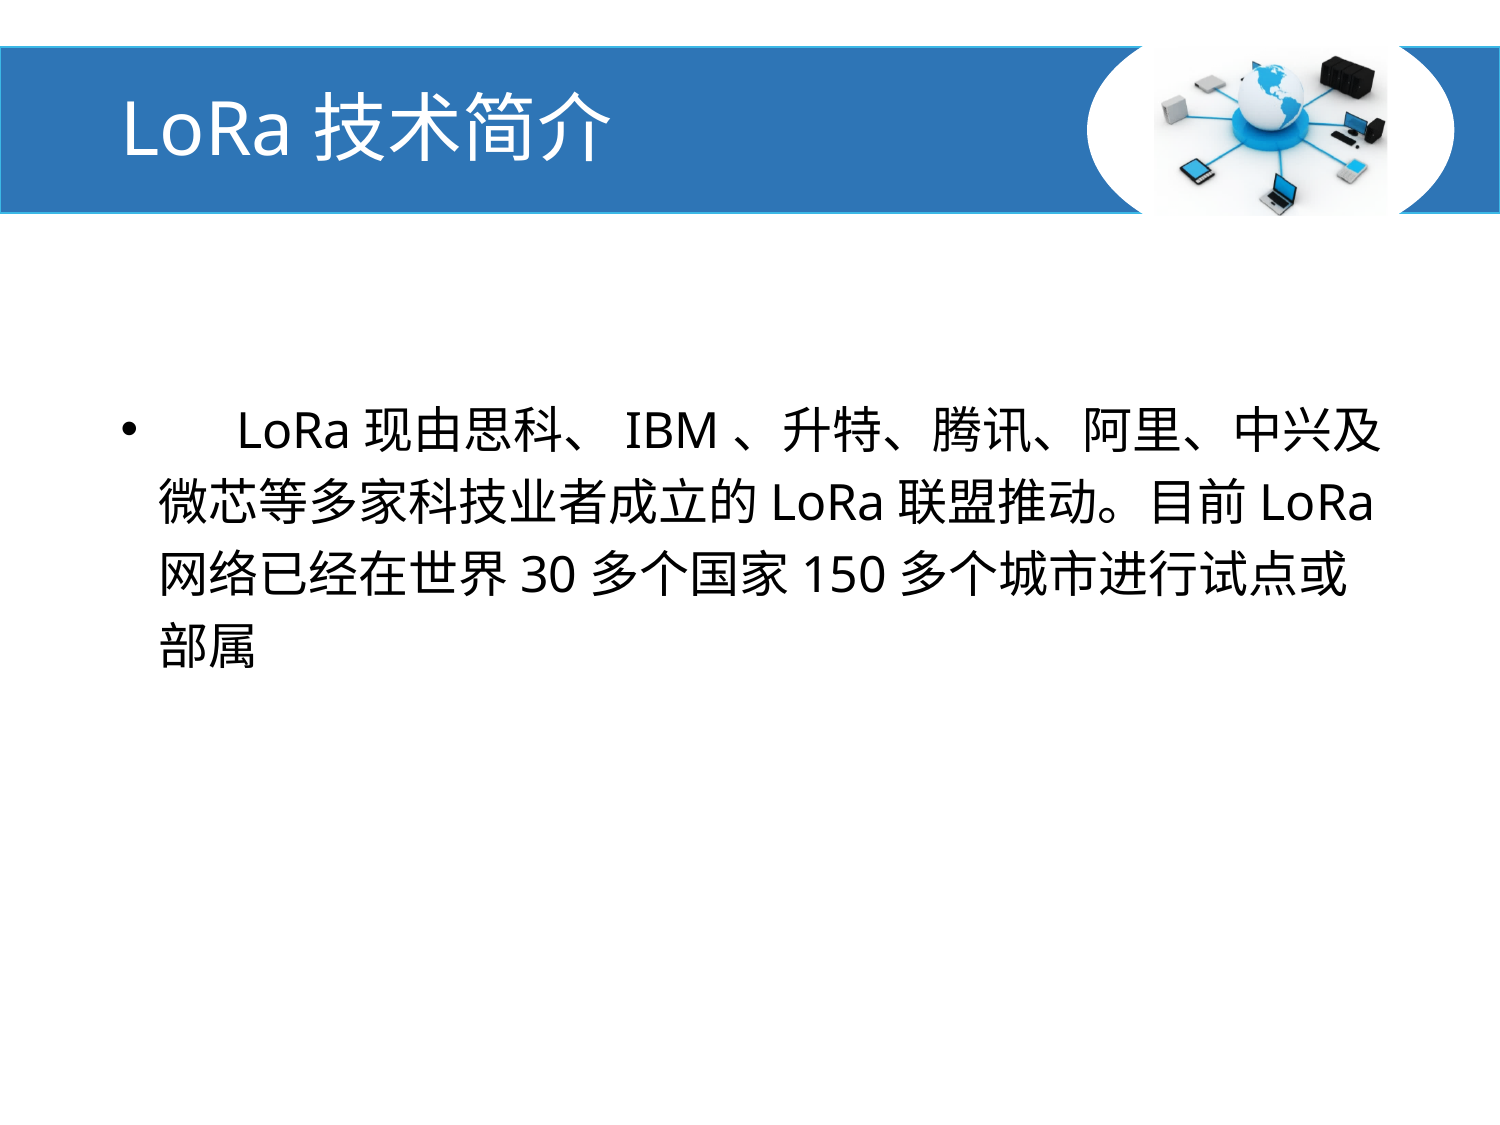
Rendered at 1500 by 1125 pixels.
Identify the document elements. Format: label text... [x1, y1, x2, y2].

title LoRa技术简介 [105, 50, 1060, 214]
picture [1154, 46, 1388, 216]
list LoRa现由思科、IBM、升特、腾讯、阿里、中兴及微芯等多家科技业者成立的LoRa联盟推动。目前LoRa网络已经在世界30多个国家150多个城市进行试点或部属 [105, 379, 1400, 1093]
